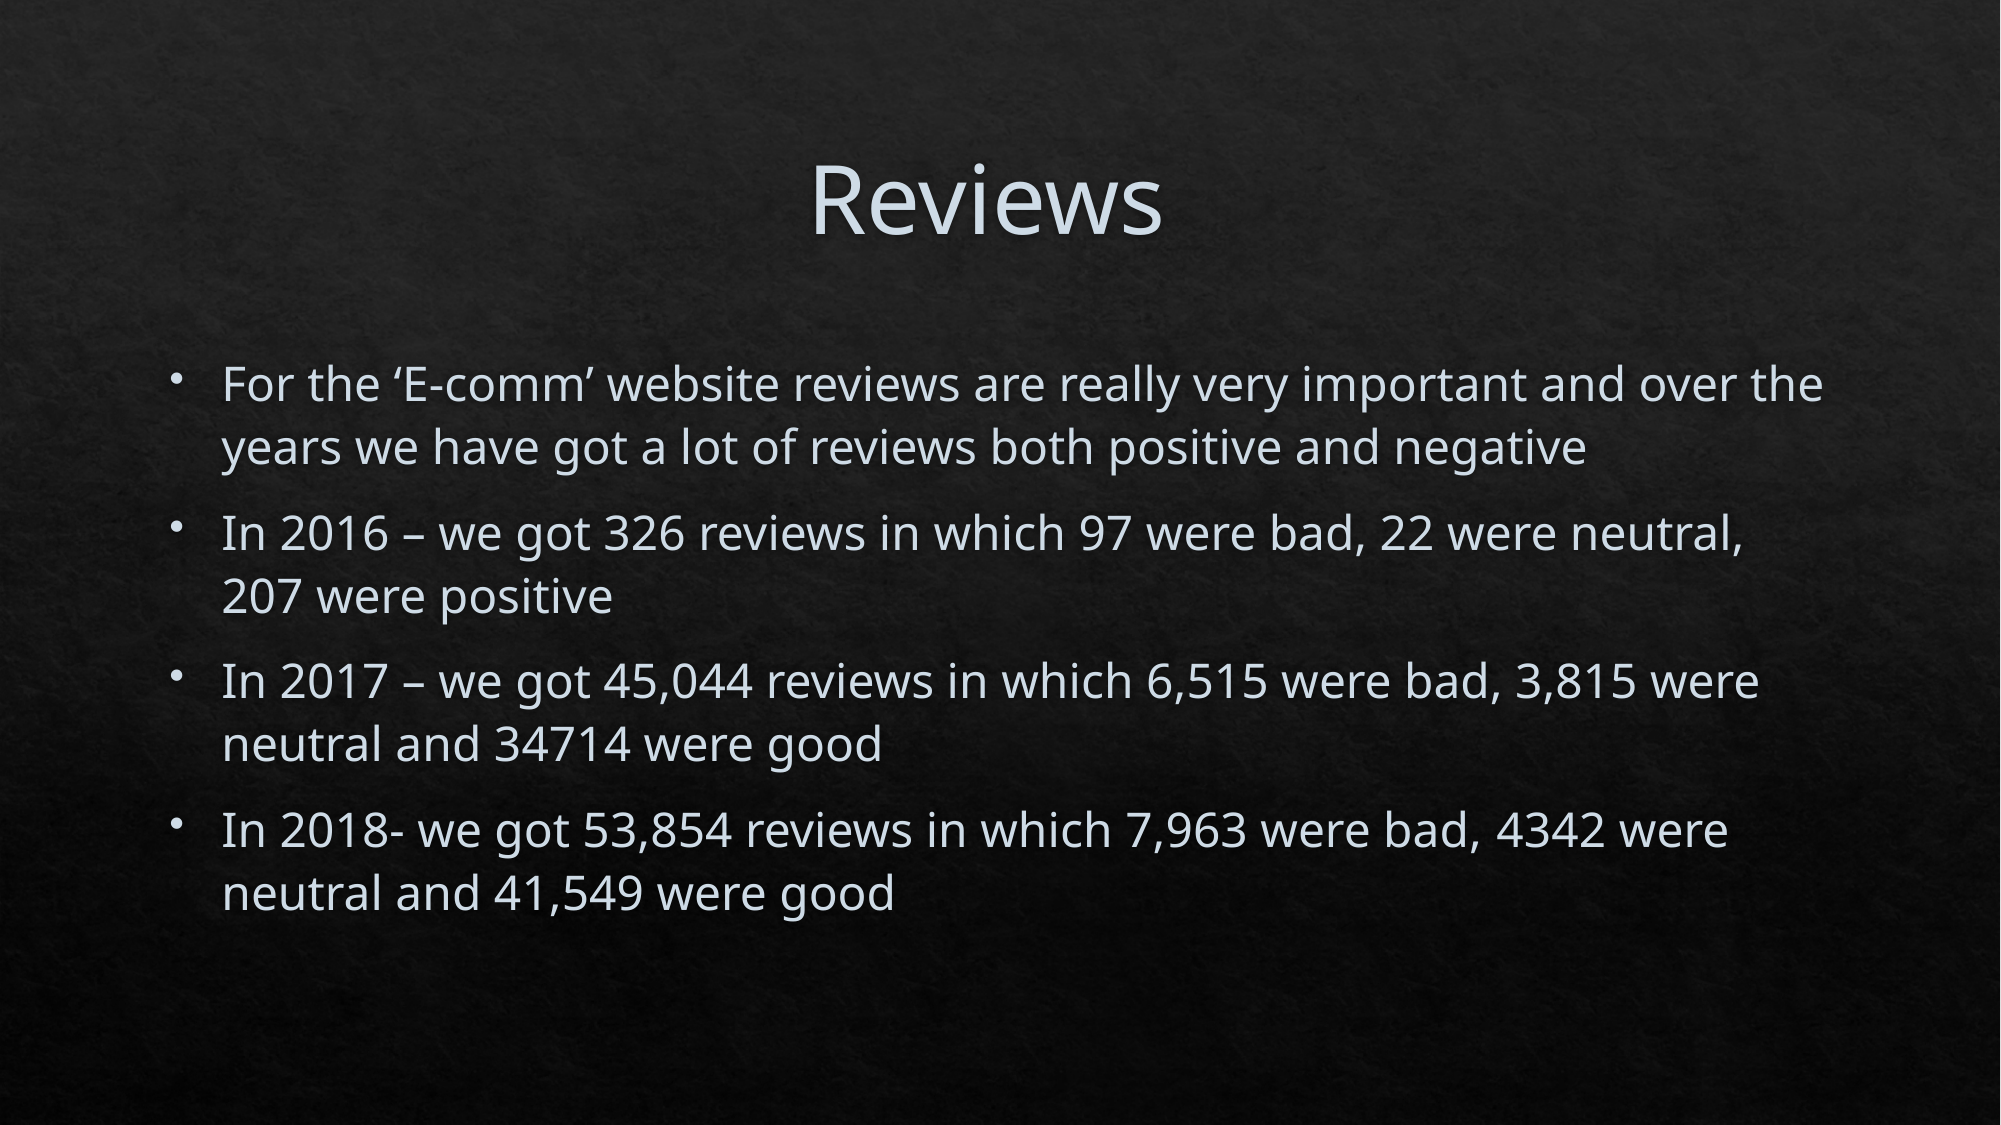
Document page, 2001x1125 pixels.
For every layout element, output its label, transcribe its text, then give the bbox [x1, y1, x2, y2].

title Reviews [149, 99, 1849, 307]
list For the ‘E-comm’ website reviews are really very important and over the years we have got a lot of reviews both positive and negative In 2016 – we got 326 reviews in which 97 were bad, 22 were neutral, 207 were positive In 2017 – we got 45,044 reviews in which 6,515 were bad, 3,815 were neutral and 34714 were good In 2018- we got 53,854 reviews in which 7,963 were bad, 4342 were neutral and 41,549 were good [149, 340, 1849, 950]
